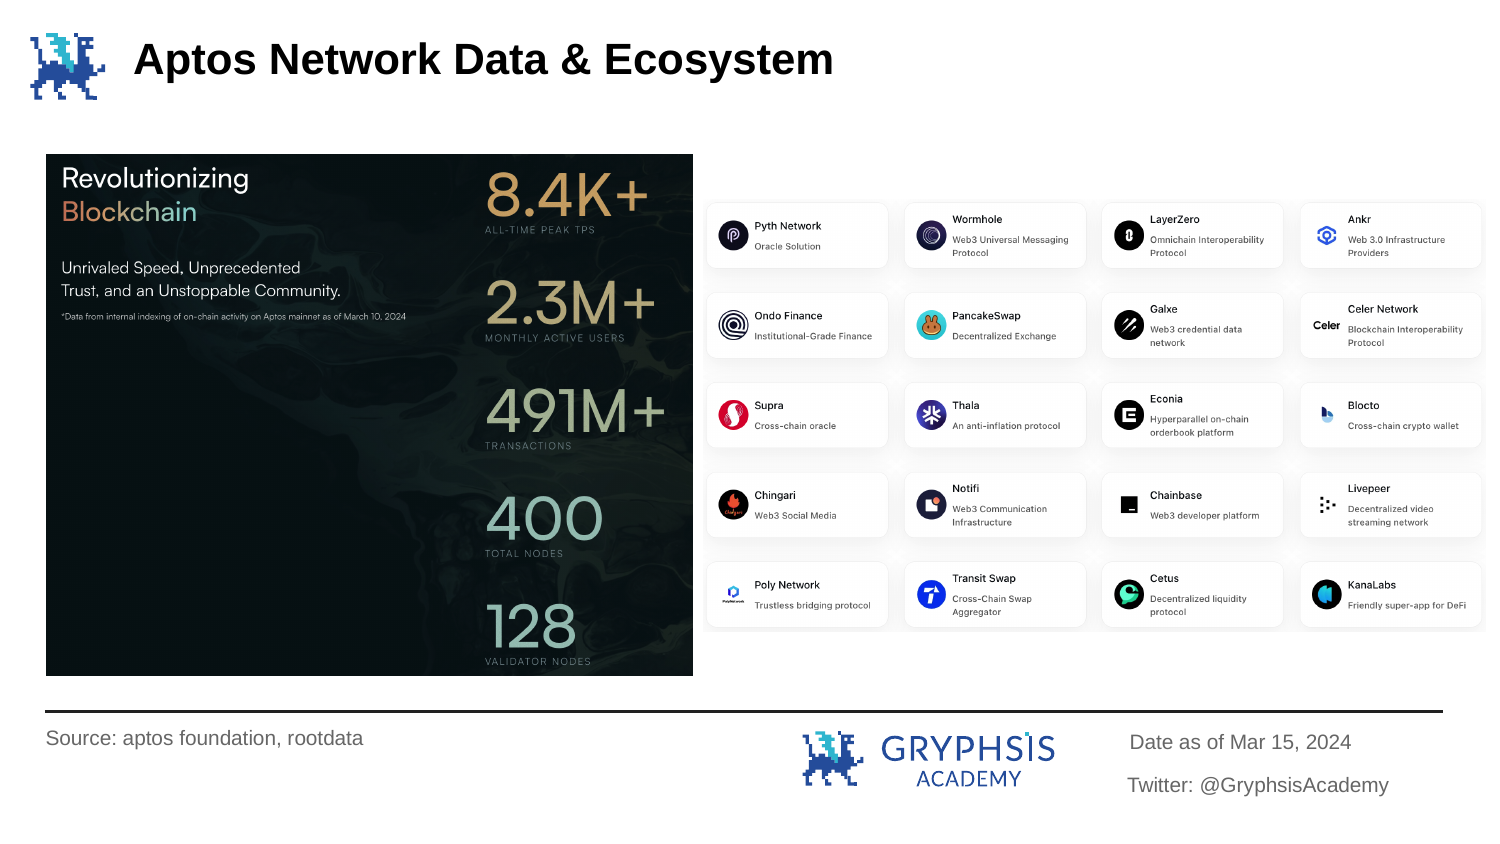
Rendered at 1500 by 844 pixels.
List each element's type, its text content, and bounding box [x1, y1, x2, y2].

text_box Source: aptos foundation, rootdata [30, 711, 756, 762]
picture [45, 154, 693, 677]
text_box Date as of Mar 15, 2024 [1114, 719, 1441, 745]
text_box Twitter: @GryphsisAcademy [1111, 758, 1439, 809]
text_box Aptos Network Data & Ecosystem [117, 15, 1449, 99]
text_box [30, 32, 106, 100]
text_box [881, 732, 1055, 787]
picture [702, 198, 1486, 632]
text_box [802, 731, 864, 786]
